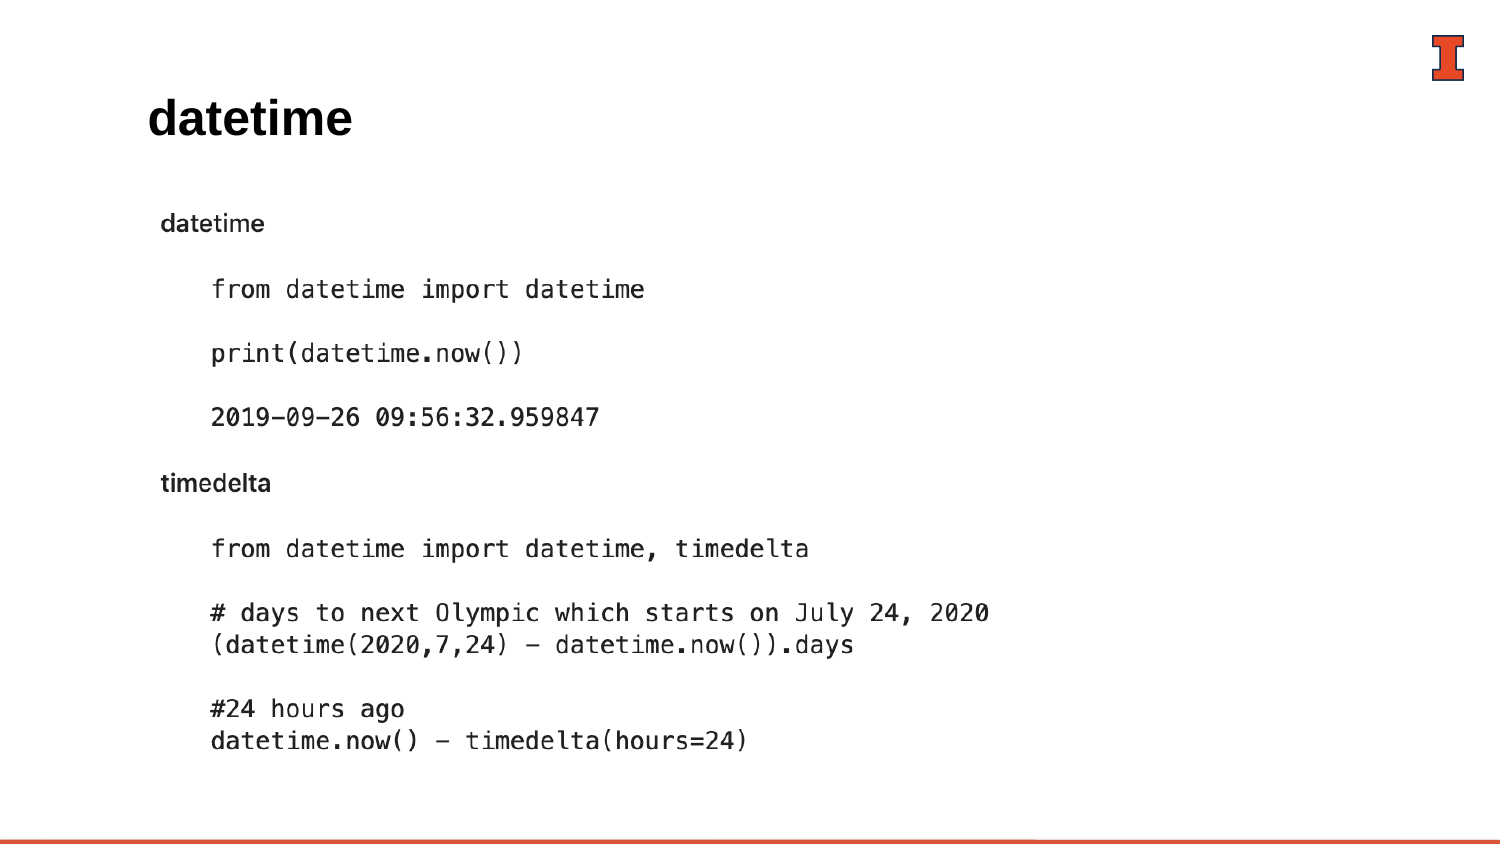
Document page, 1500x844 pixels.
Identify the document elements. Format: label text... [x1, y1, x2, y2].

picture [153, 205, 1020, 772]
picture [1432, 35, 1464, 81]
title datetime [132, 77, 1402, 206]
